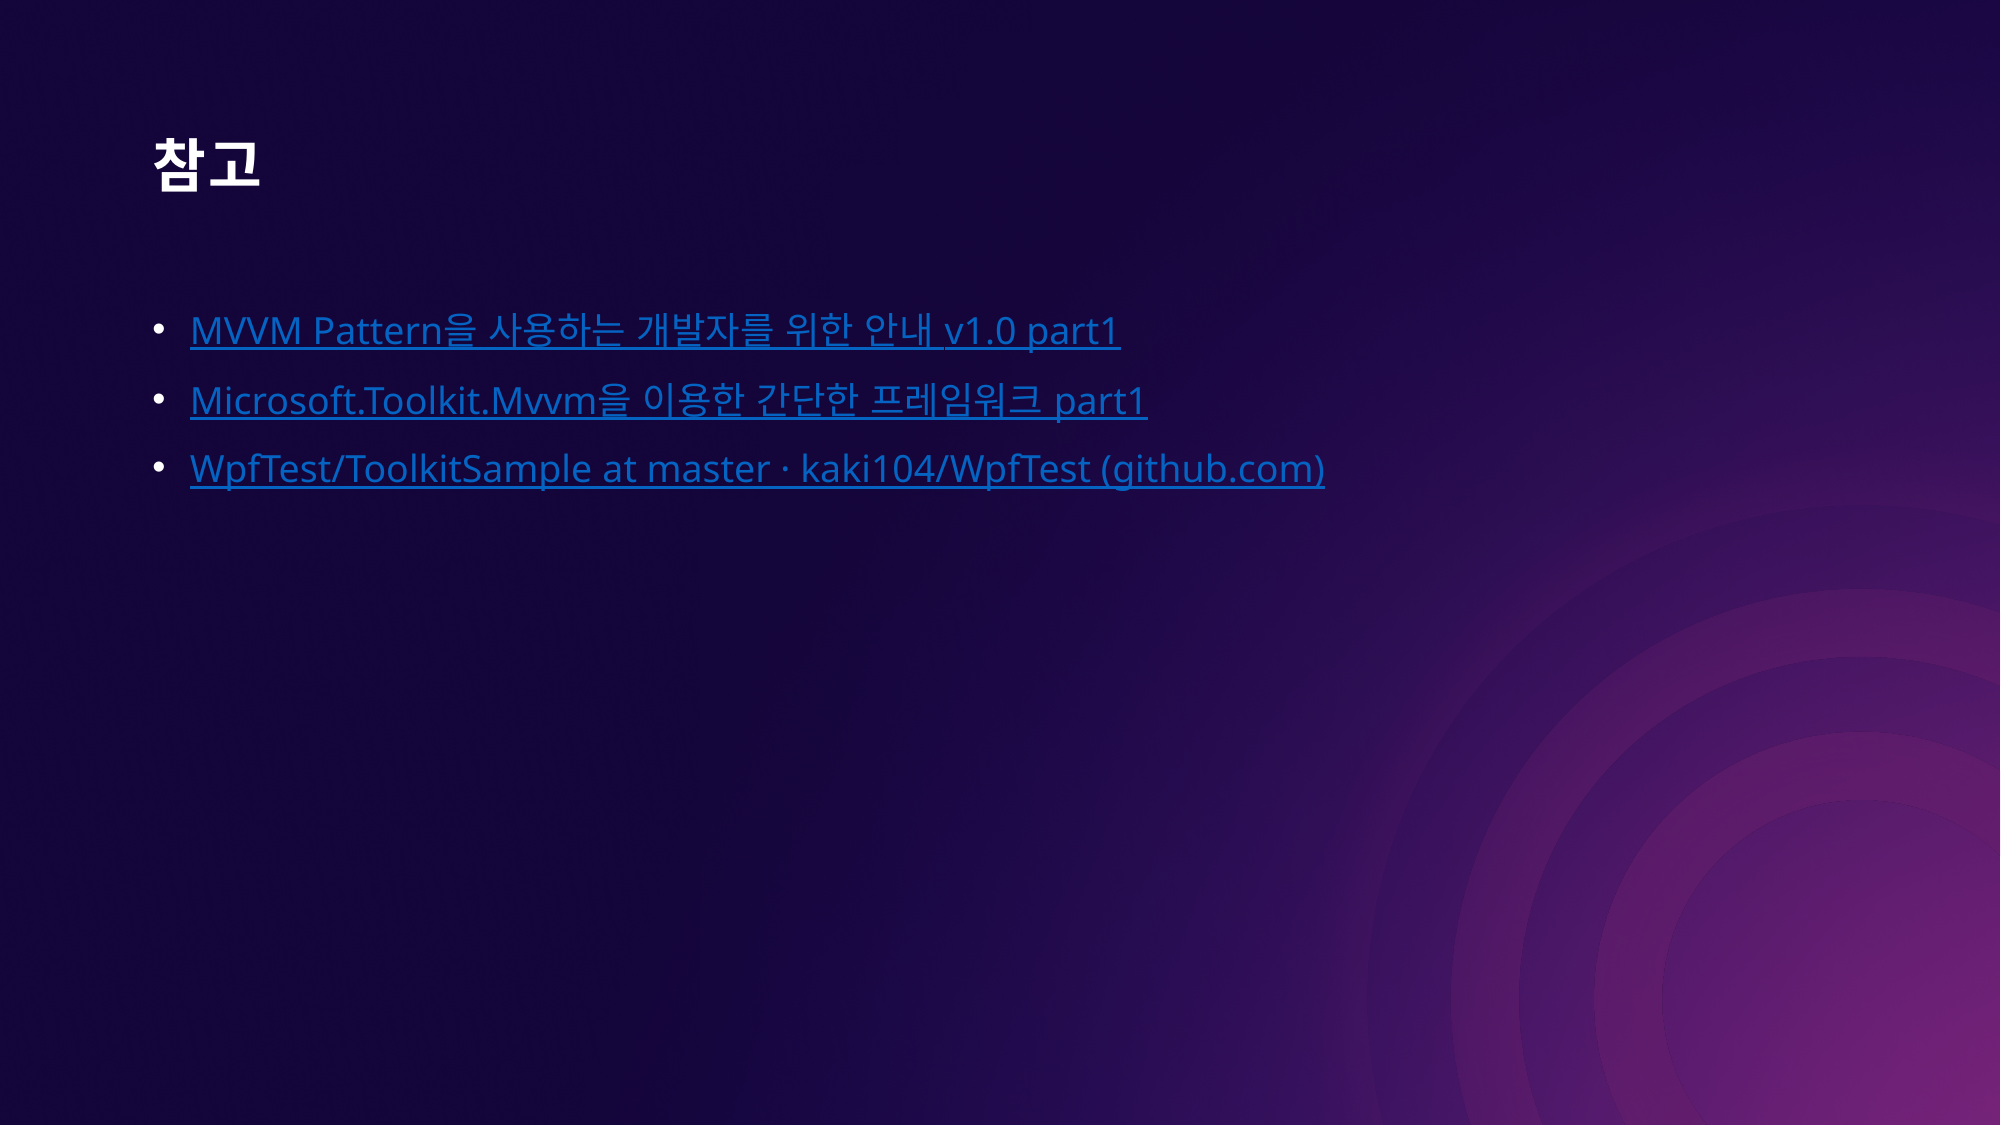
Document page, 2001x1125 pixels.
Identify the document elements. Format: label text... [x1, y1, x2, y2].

picture [0, 0, 2001, 1125]
title 참고 [137, 59, 1863, 278]
list MVVM Pattern을 사용하는 개발자를 위한 안내 v1.0 part1 Microsoft.Toolkit.Mvvm을 이용한 간단한 프레임워크 part1 WpfTest/ToolkitSample at master · kaki104/WpfTest (github.com) [137, 299, 1863, 1014]
